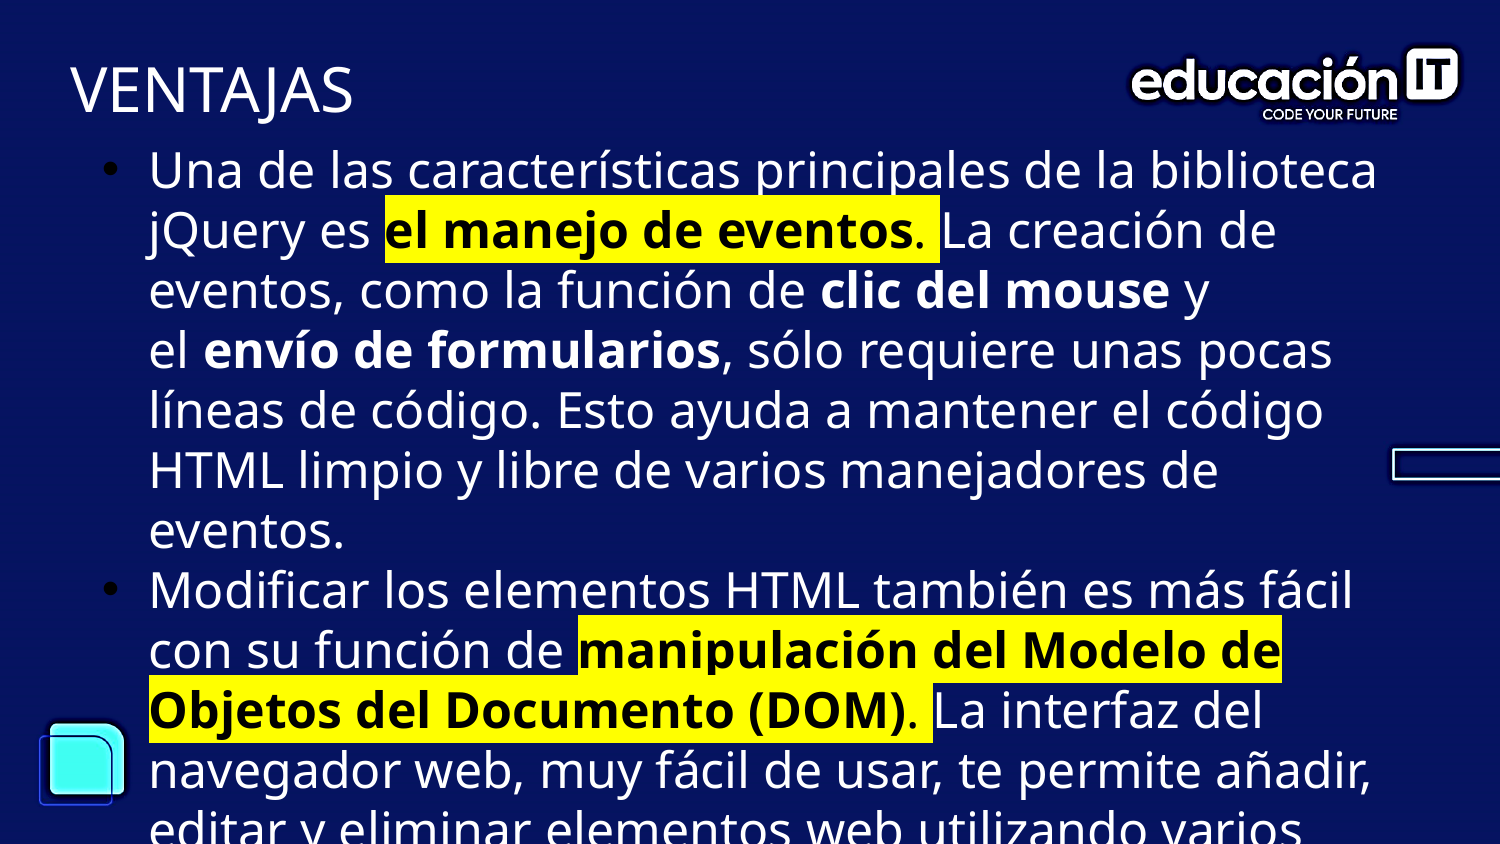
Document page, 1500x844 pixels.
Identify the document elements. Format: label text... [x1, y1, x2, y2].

text_box Una de las características principales de la biblioteca jQuery es el manejo de eventos. La creación de eventos, como la función de clic del mouse y el envío de formularios, sólo requiere unas pocas líneas de código. Esto ayuda a mantener el código HTML limpio y libre de varios manejadores de eventos. Modificar los elementos HTML también es más fácil con su función de manipulación del Modelo de Objetos del Documento (DOM). La interfaz del navegador web, muy fácil de usar, te permite añadir, editar y eliminar elementos web utilizando varios métodos de eventos. [86, 123, 1414, 792]
picture [0, 0, 1500, 844]
text_box VENTAJAS [55, 35, 724, 124]
